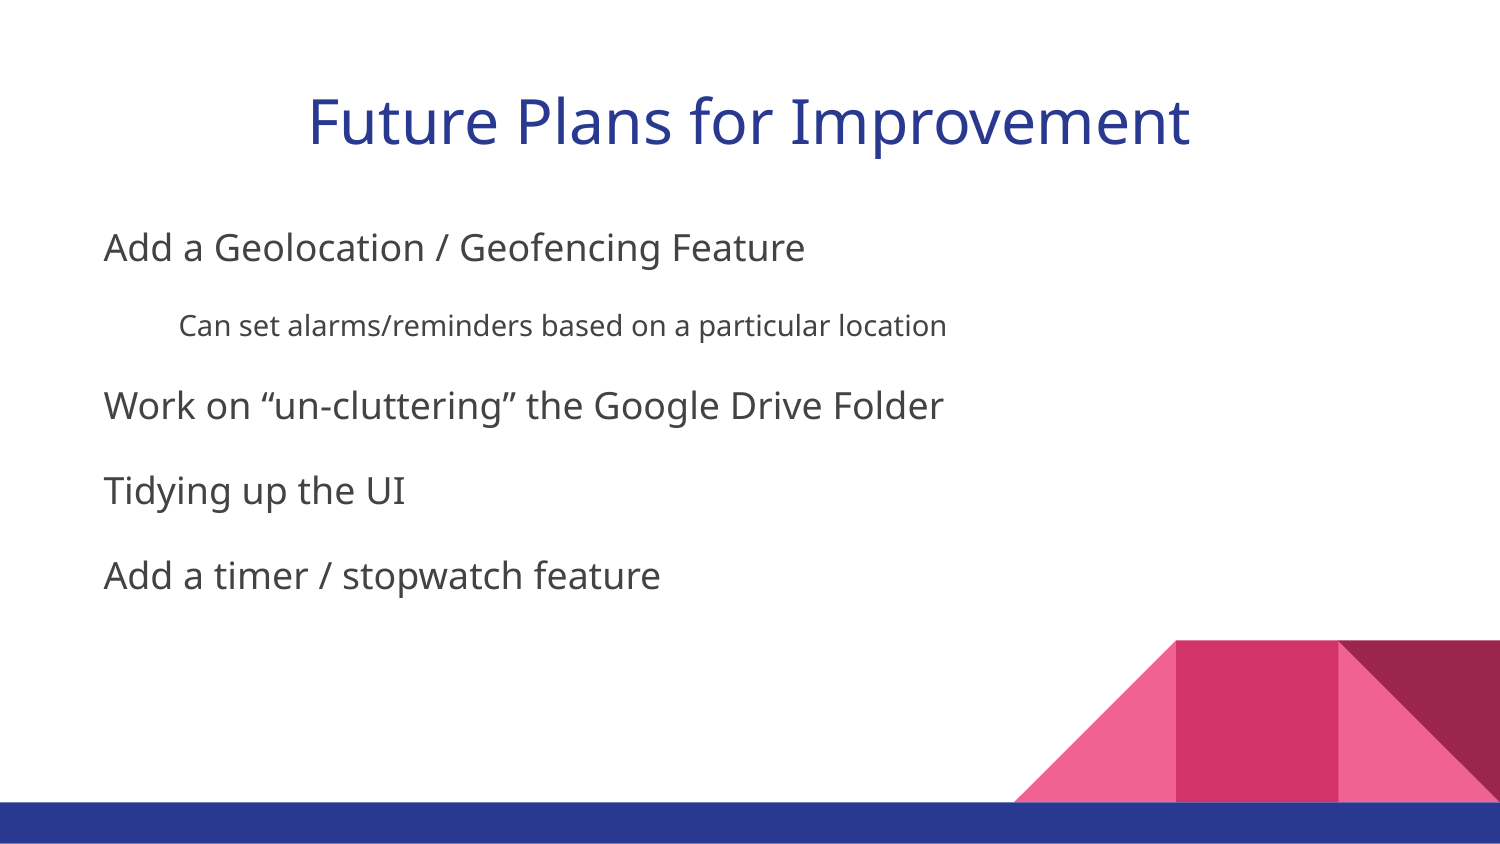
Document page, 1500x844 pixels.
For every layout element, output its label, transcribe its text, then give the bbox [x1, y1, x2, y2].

list Add a Geolocation / Geofencing Feature Can set alarms/reminders based on a particular location Work on “un-cluttering” the Google Drive Folder Tidying up the UI Add a timer / stopwatch feature [51, 201, 1449, 750]
title Future Plans for Improvement [51, 67, 1449, 167]
